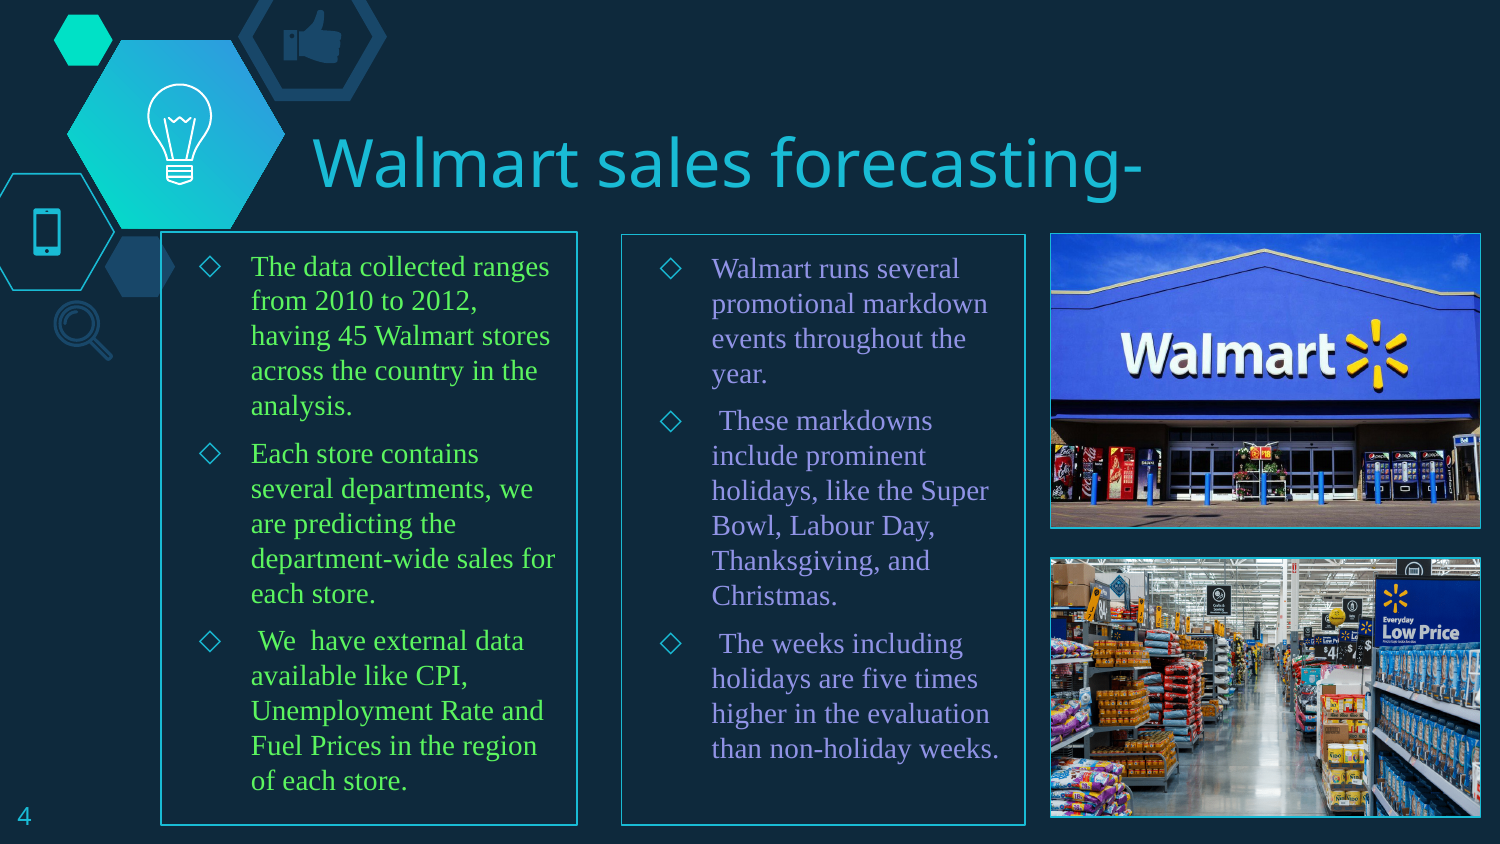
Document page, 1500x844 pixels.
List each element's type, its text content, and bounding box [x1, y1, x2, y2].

list The data collected ranges from 2010 to 2012, having 45 Walmart stores across the country in the analysis. Each store contains several departments, we are predicting the department-wide sales for each store. We have external data available like CPI, Unemployment Rate and Fuel Prices in the region of each store. [160, 231, 577, 825]
title Walmart sales forecasting- [297, 109, 1439, 216]
picture [1050, 558, 1481, 817]
picture [1050, 234, 1481, 528]
list Walmart runs several promotional markdown events throughout the year. These markdowns include prominent holidays, like the Super Bowl, Labour Day, Thanksgiving, and Christmas. The weeks including holidays are five times higher in the evaluation than non-holiday weeks. [621, 234, 1025, 825]
slide_number 4 [2, 785, 93, 844]
